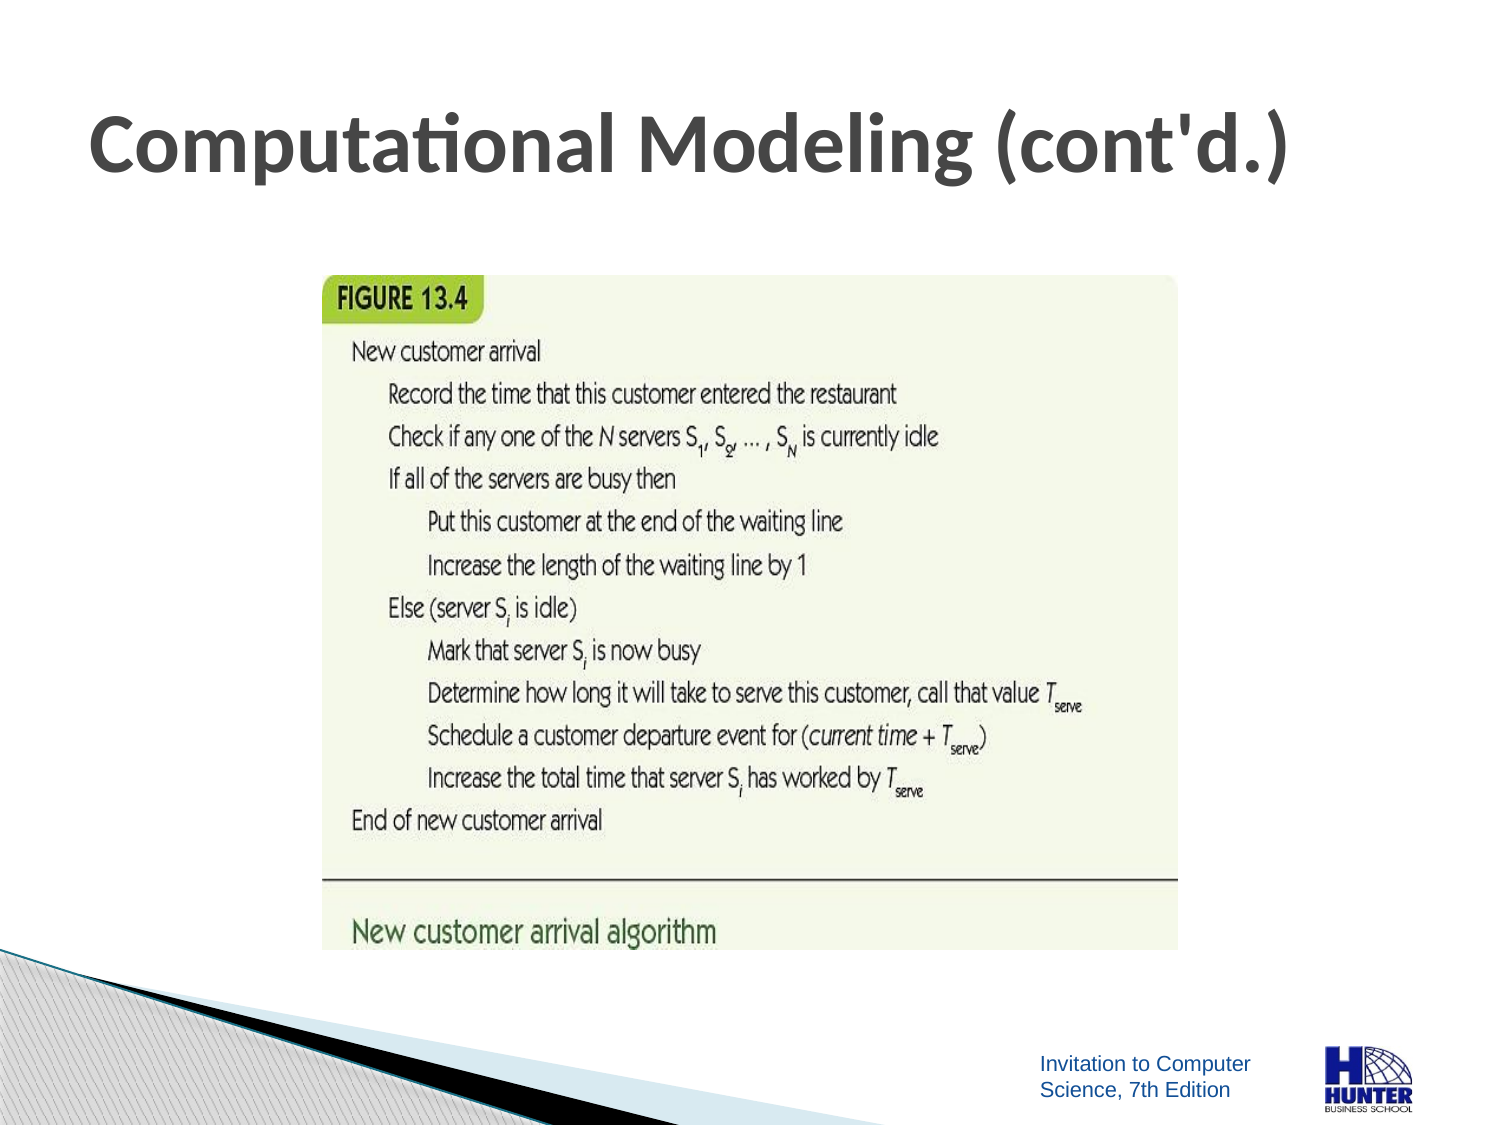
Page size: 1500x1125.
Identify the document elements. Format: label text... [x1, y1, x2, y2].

title Computational Modeling (cont'd.) [75, 45, 1425, 233]
text_box [253, 62, 1247, 250]
picture [1325, 1046, 1413, 1113]
picture [322, 275, 1178, 951]
